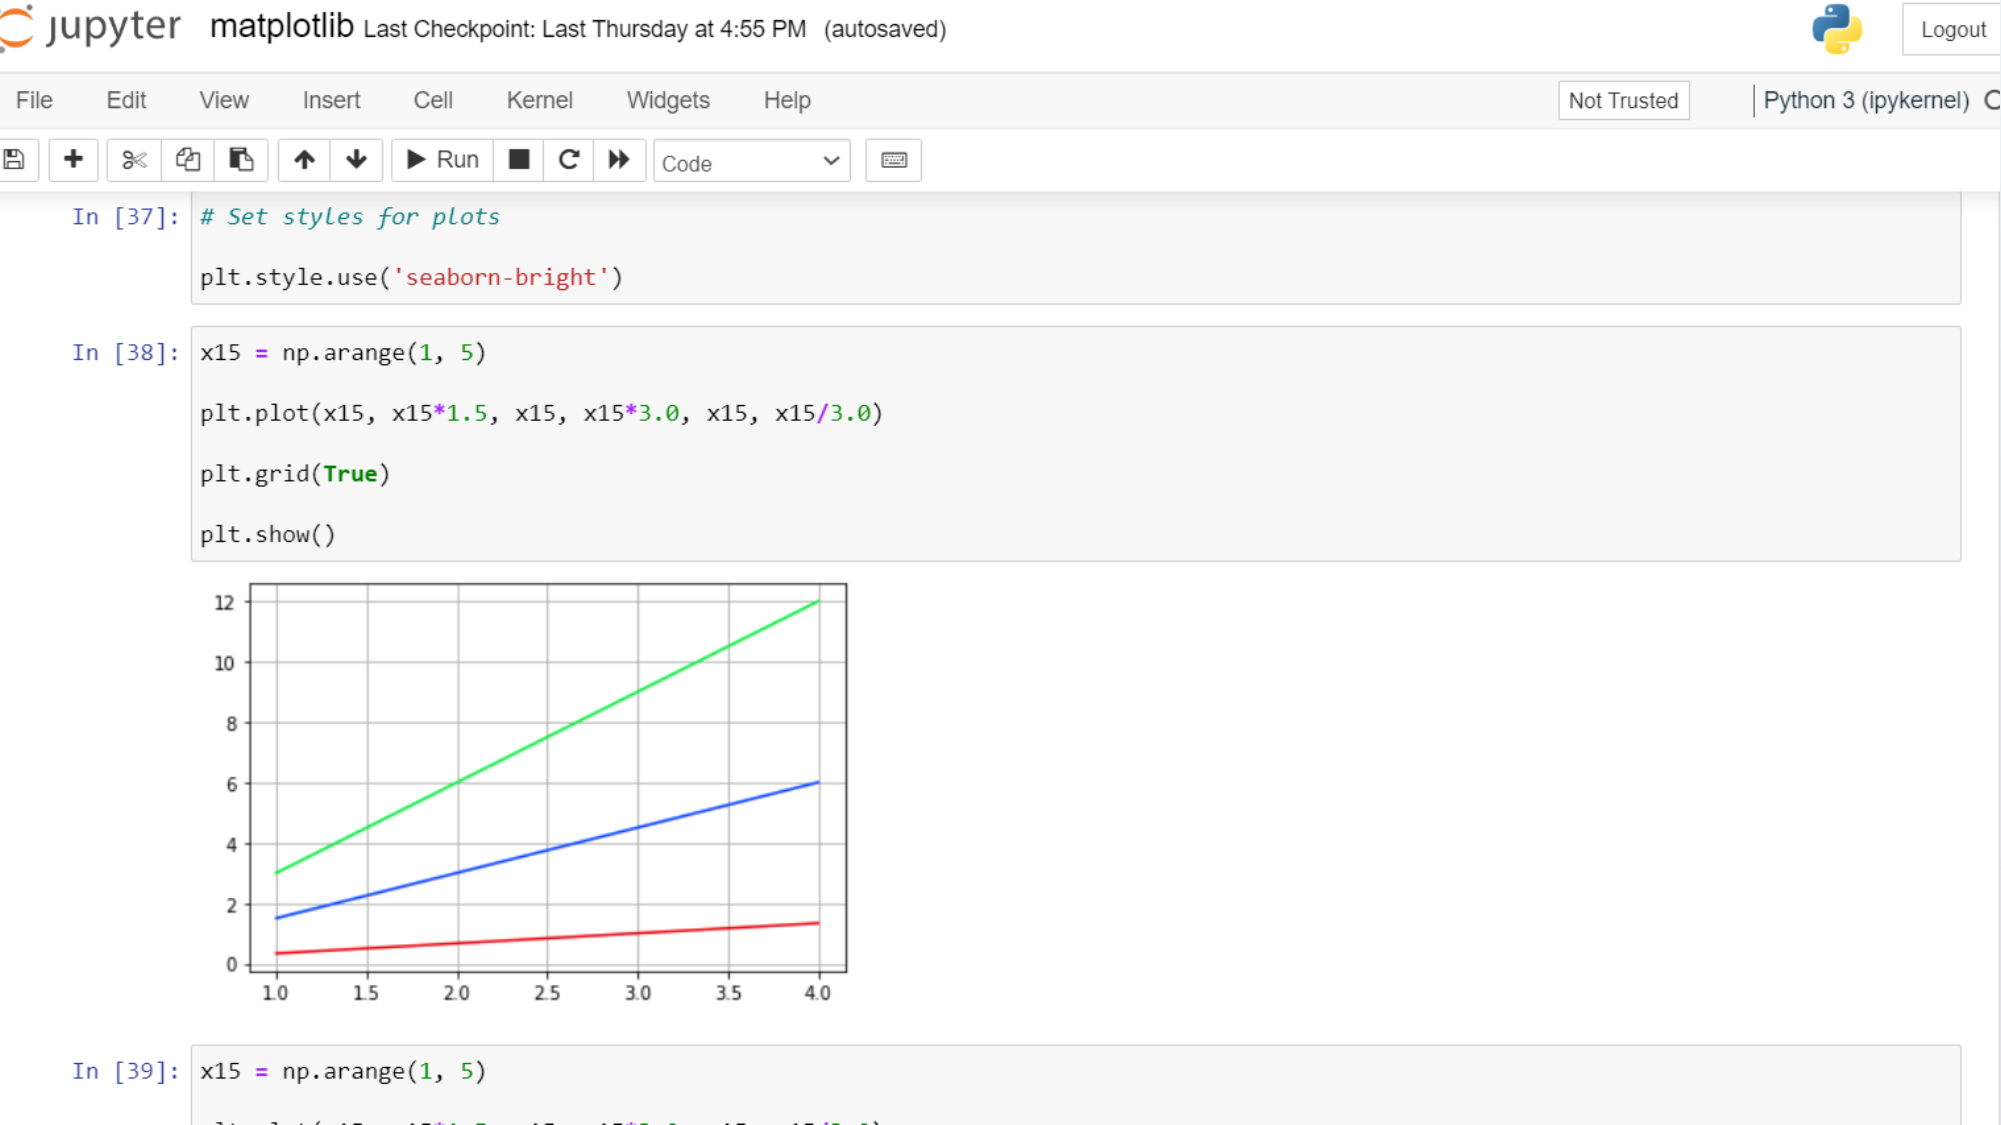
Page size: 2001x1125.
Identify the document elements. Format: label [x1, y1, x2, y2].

list [0, 0, 2000, 1125]
